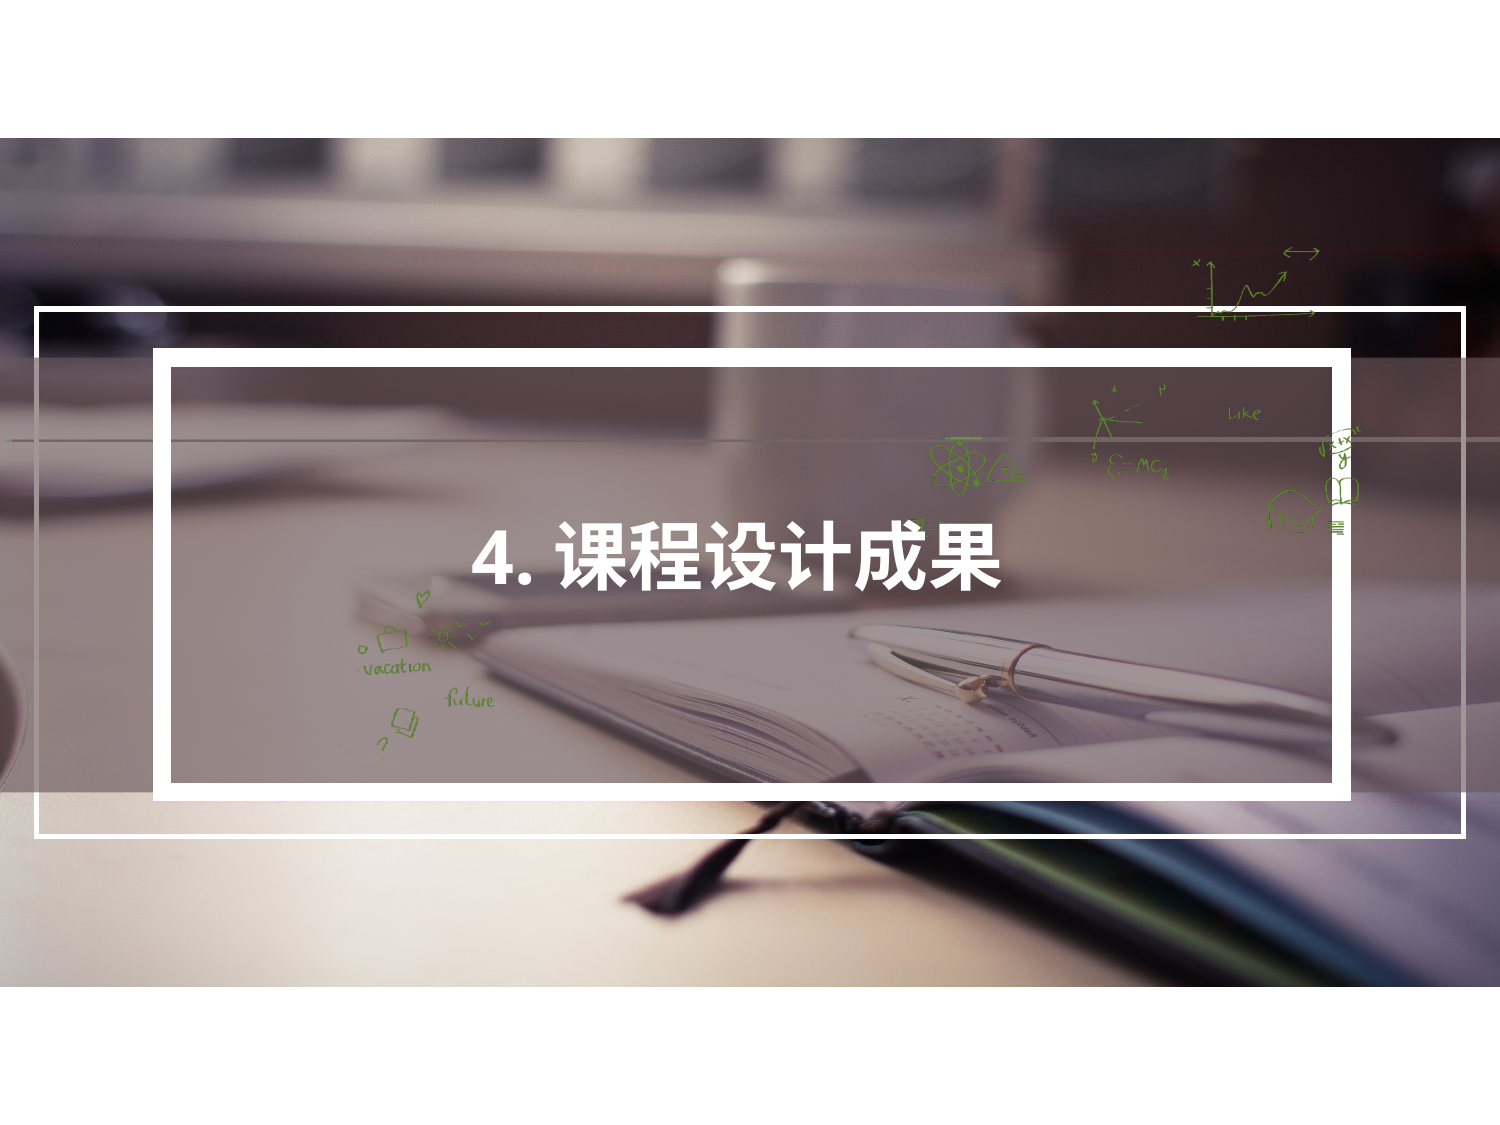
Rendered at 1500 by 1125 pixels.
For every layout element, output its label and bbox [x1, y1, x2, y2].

picture [0, 138, 1500, 987]
text_box [471, 509, 1151, 654]
